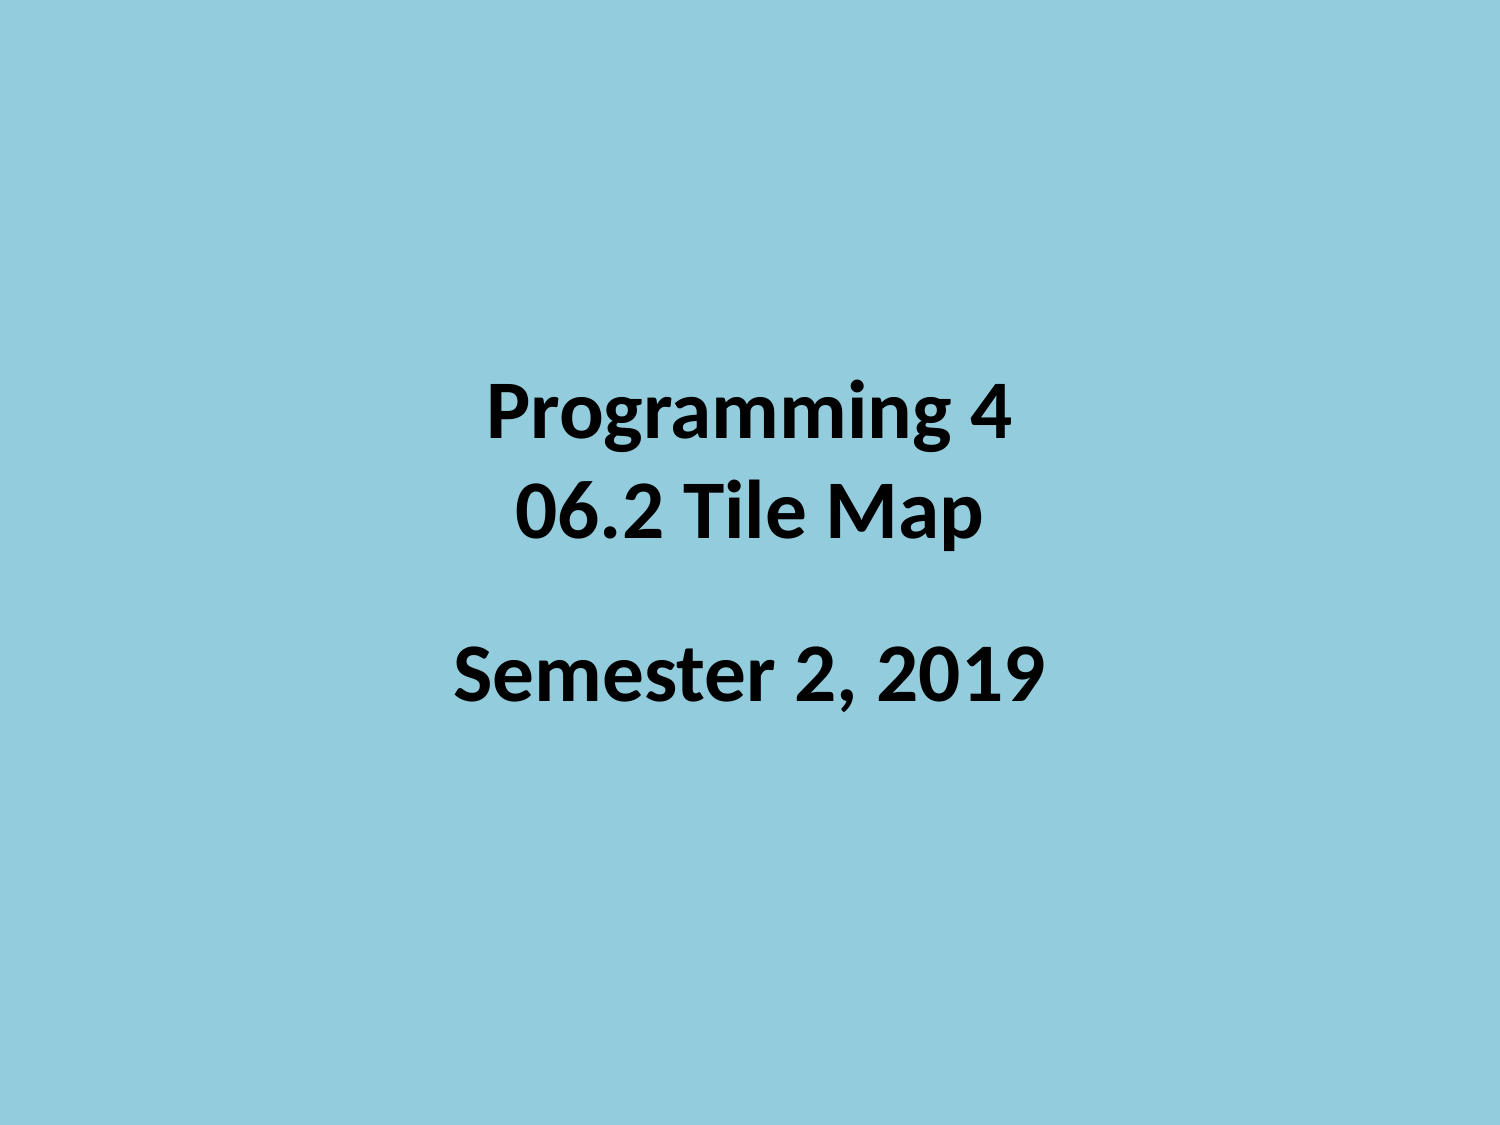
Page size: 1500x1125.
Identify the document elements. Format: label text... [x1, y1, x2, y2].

text_box Programming 4 06.2 Tile Map Semester 2, 2019 [0, 350, 1500, 724]
